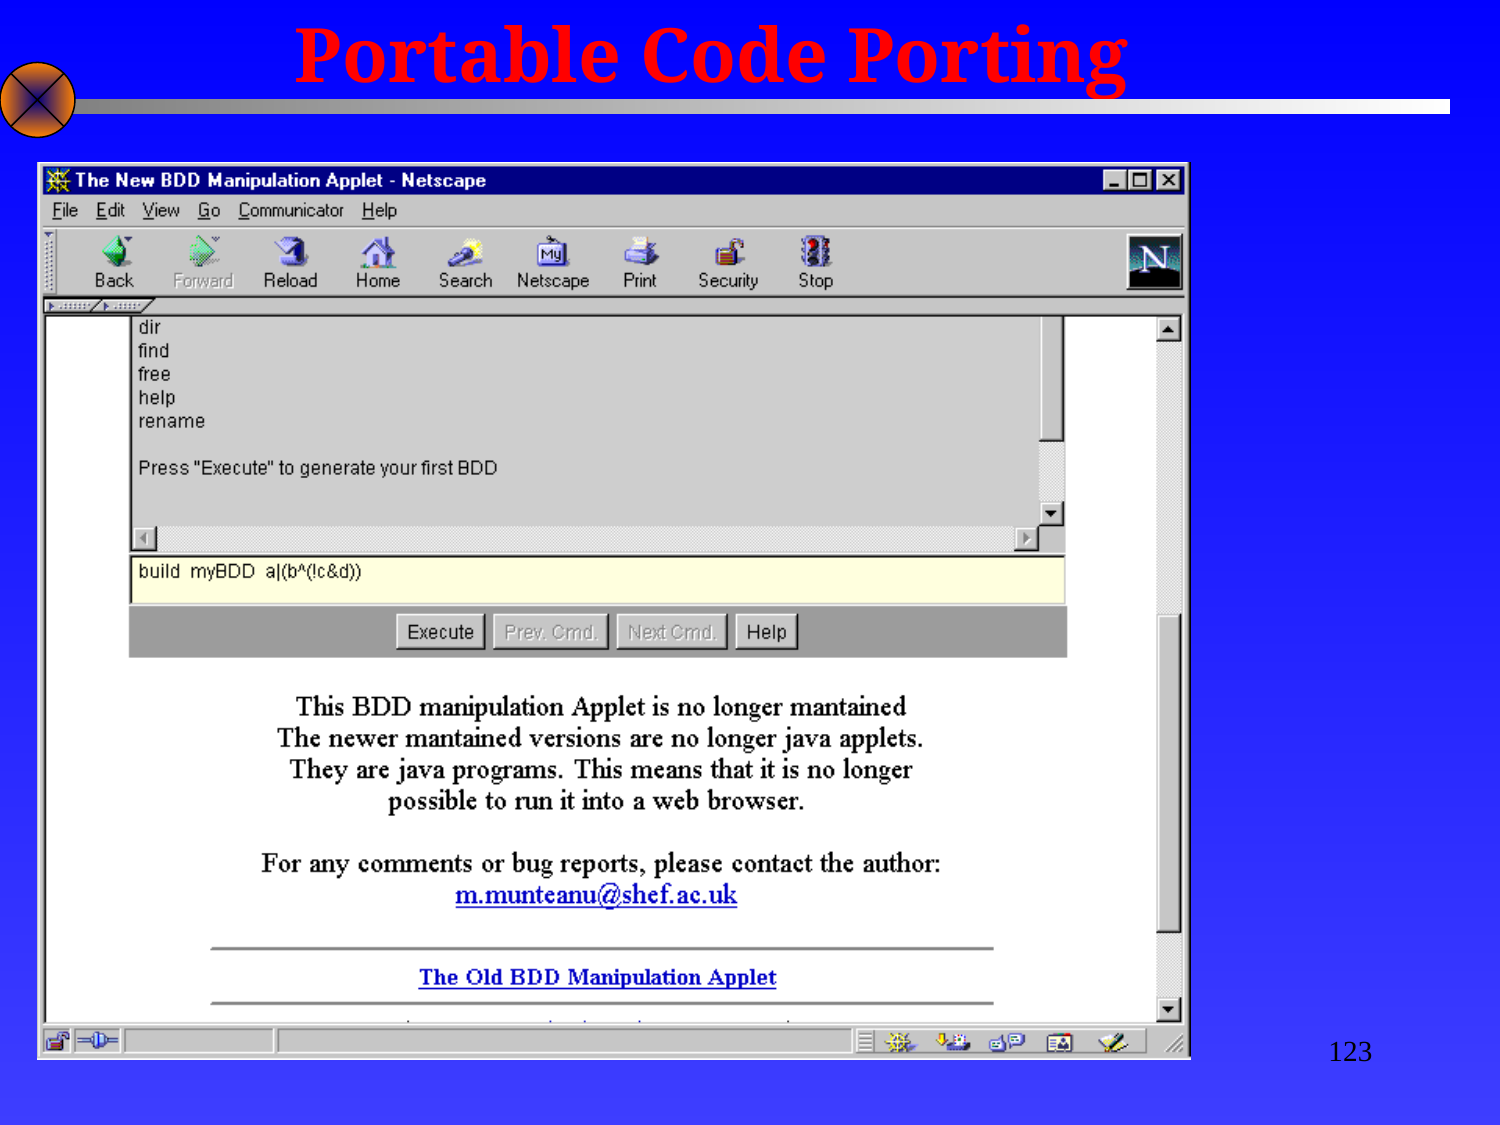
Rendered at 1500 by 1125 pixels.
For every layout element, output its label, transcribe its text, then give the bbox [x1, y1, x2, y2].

slide_number 123 [1074, 1025, 1388, 1100]
picture [37, 162, 1191, 1060]
text_box Portable Code Porting [187, 0, 1238, 99]
text_box [0, 62, 75, 138]
text_box [73, 99, 1450, 114]
